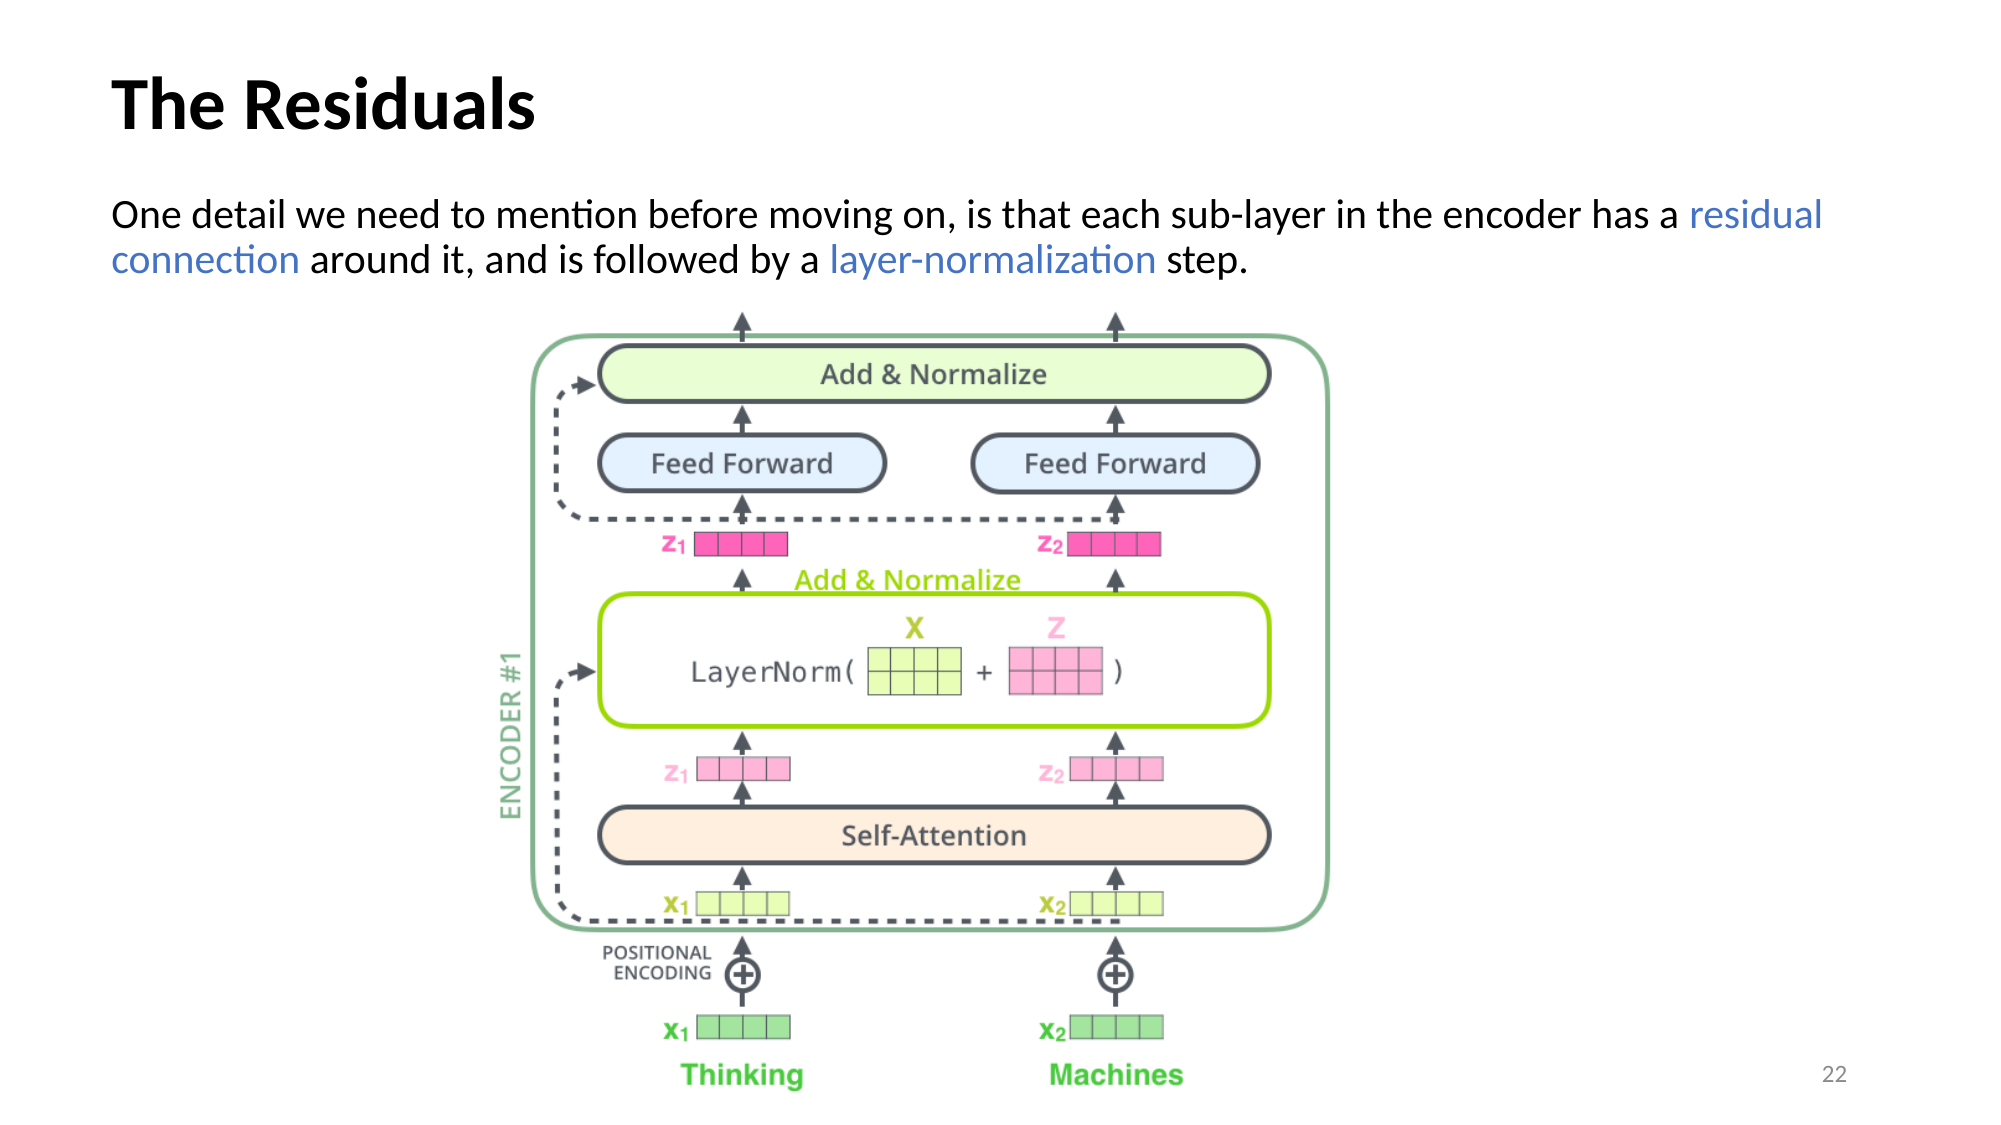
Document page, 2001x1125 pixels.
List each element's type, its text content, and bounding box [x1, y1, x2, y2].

picture [477, 285, 1360, 1111]
slide_number 22 [1412, 1042, 1863, 1103]
title The Residuals [96, 36, 1937, 174]
list One detail we need to mention before moving on, is that each sub-layer in the encoder has a residual connection around it, and is followed by a layer-normalization step. [96, 185, 1933, 1046]
